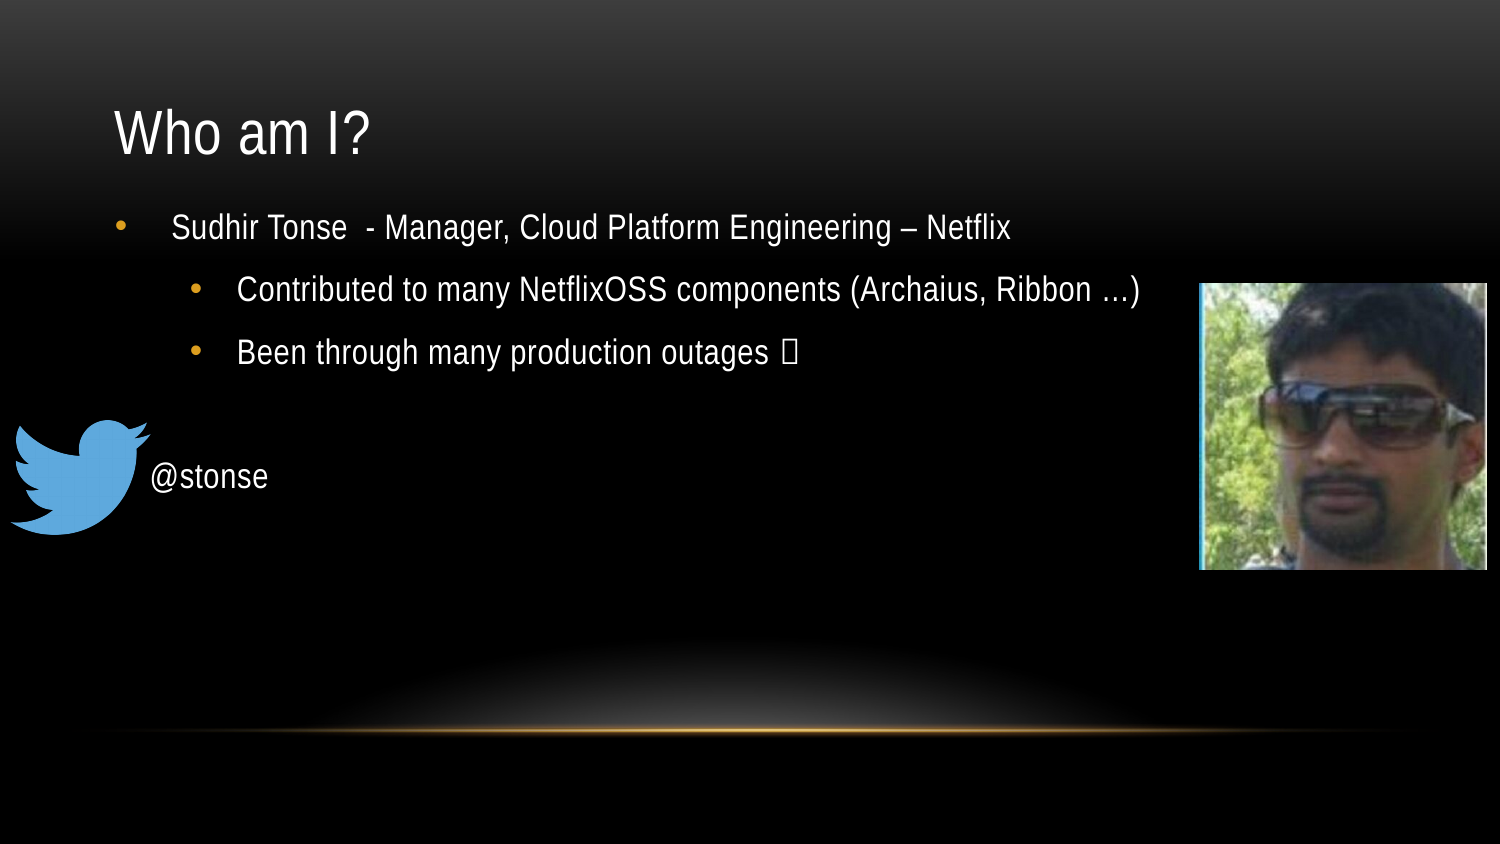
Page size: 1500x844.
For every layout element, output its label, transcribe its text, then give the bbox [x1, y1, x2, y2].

title Who am I? [99, 33, 1400, 175]
picture [0, 0, 1500, 844]
list Sudhir Tonse - Manager, Cloud Platform Engineering – Netflix Contributed to many NetflixOSS components (Archaius, Ribbon …) Been through many production outages  @stonse [99, 196, 1400, 704]
